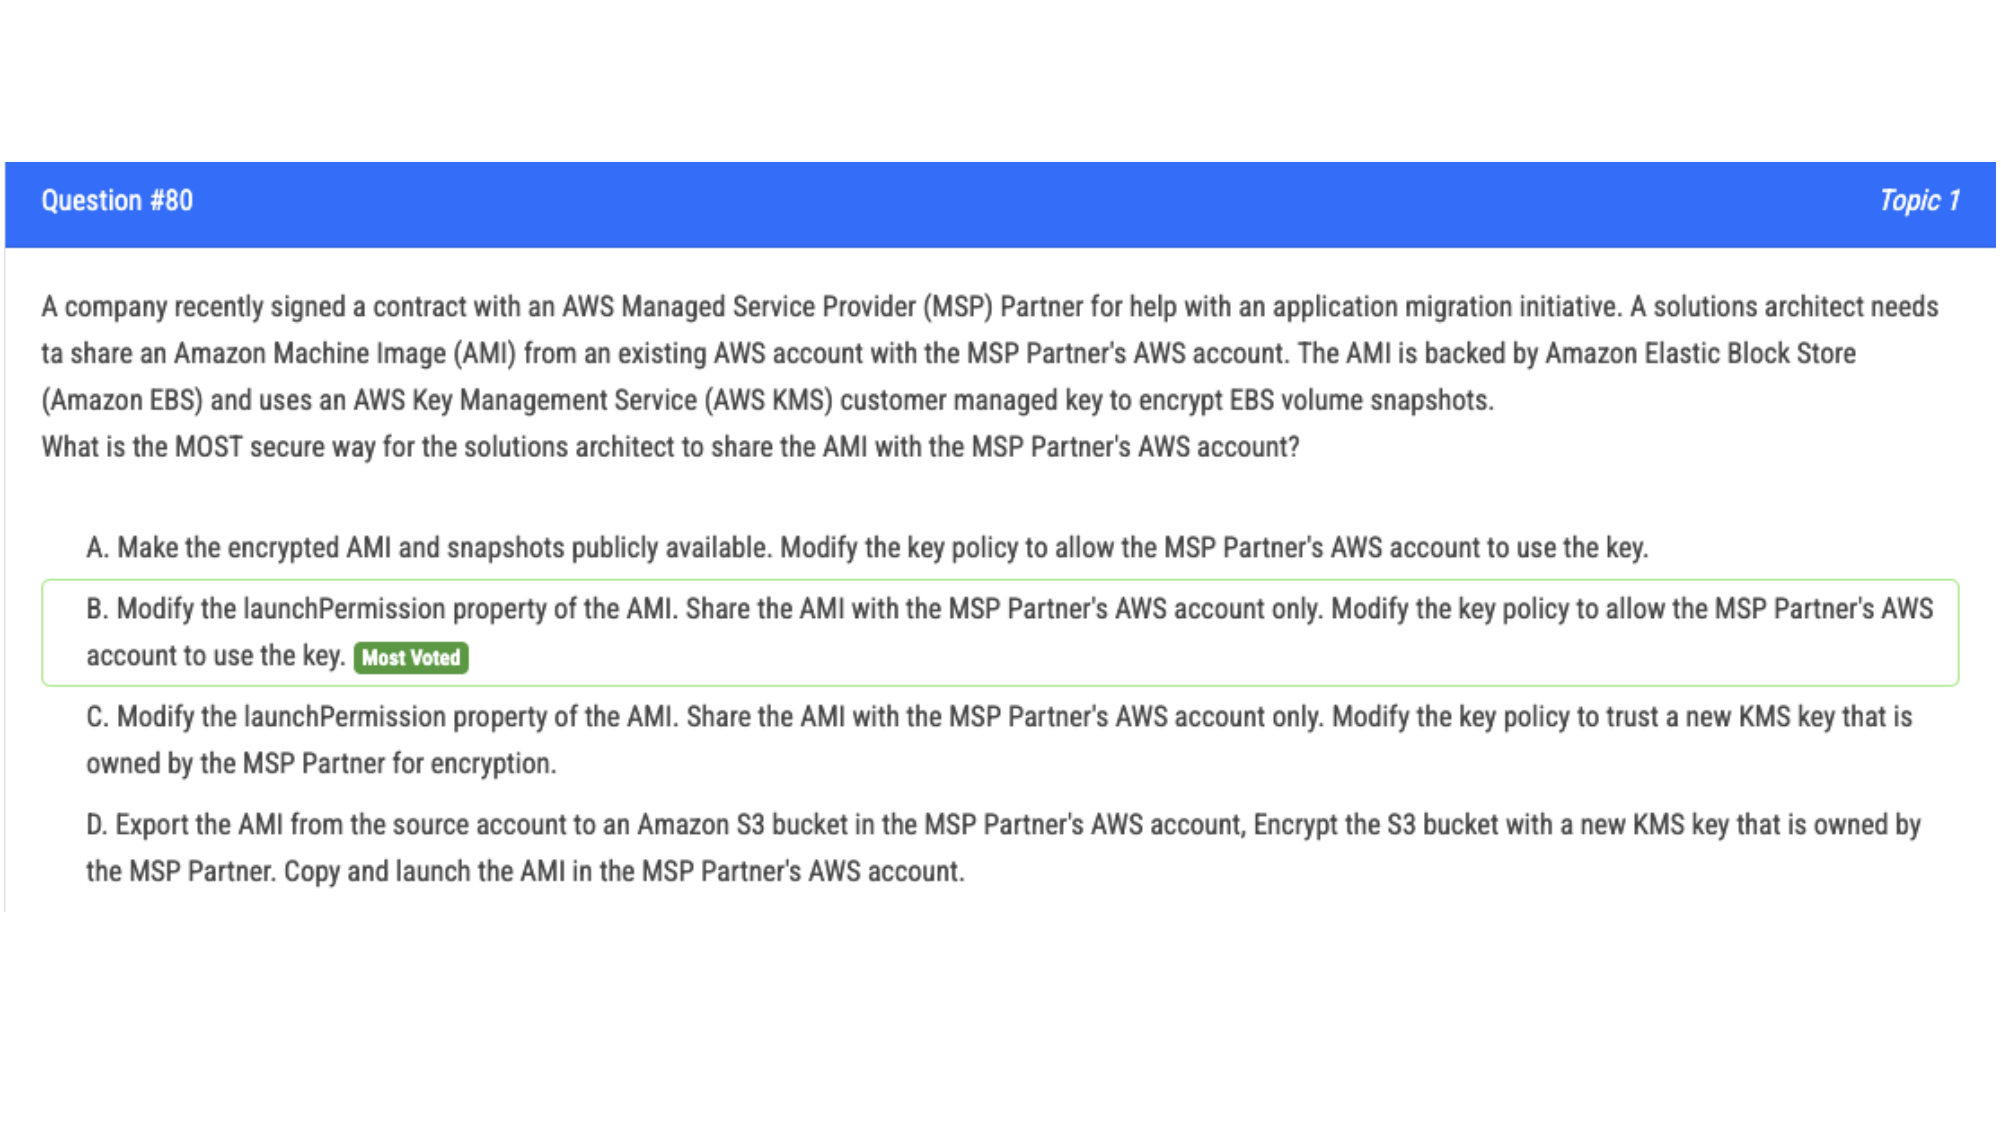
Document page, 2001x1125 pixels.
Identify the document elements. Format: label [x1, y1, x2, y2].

picture [3, 162, 1996, 912]
